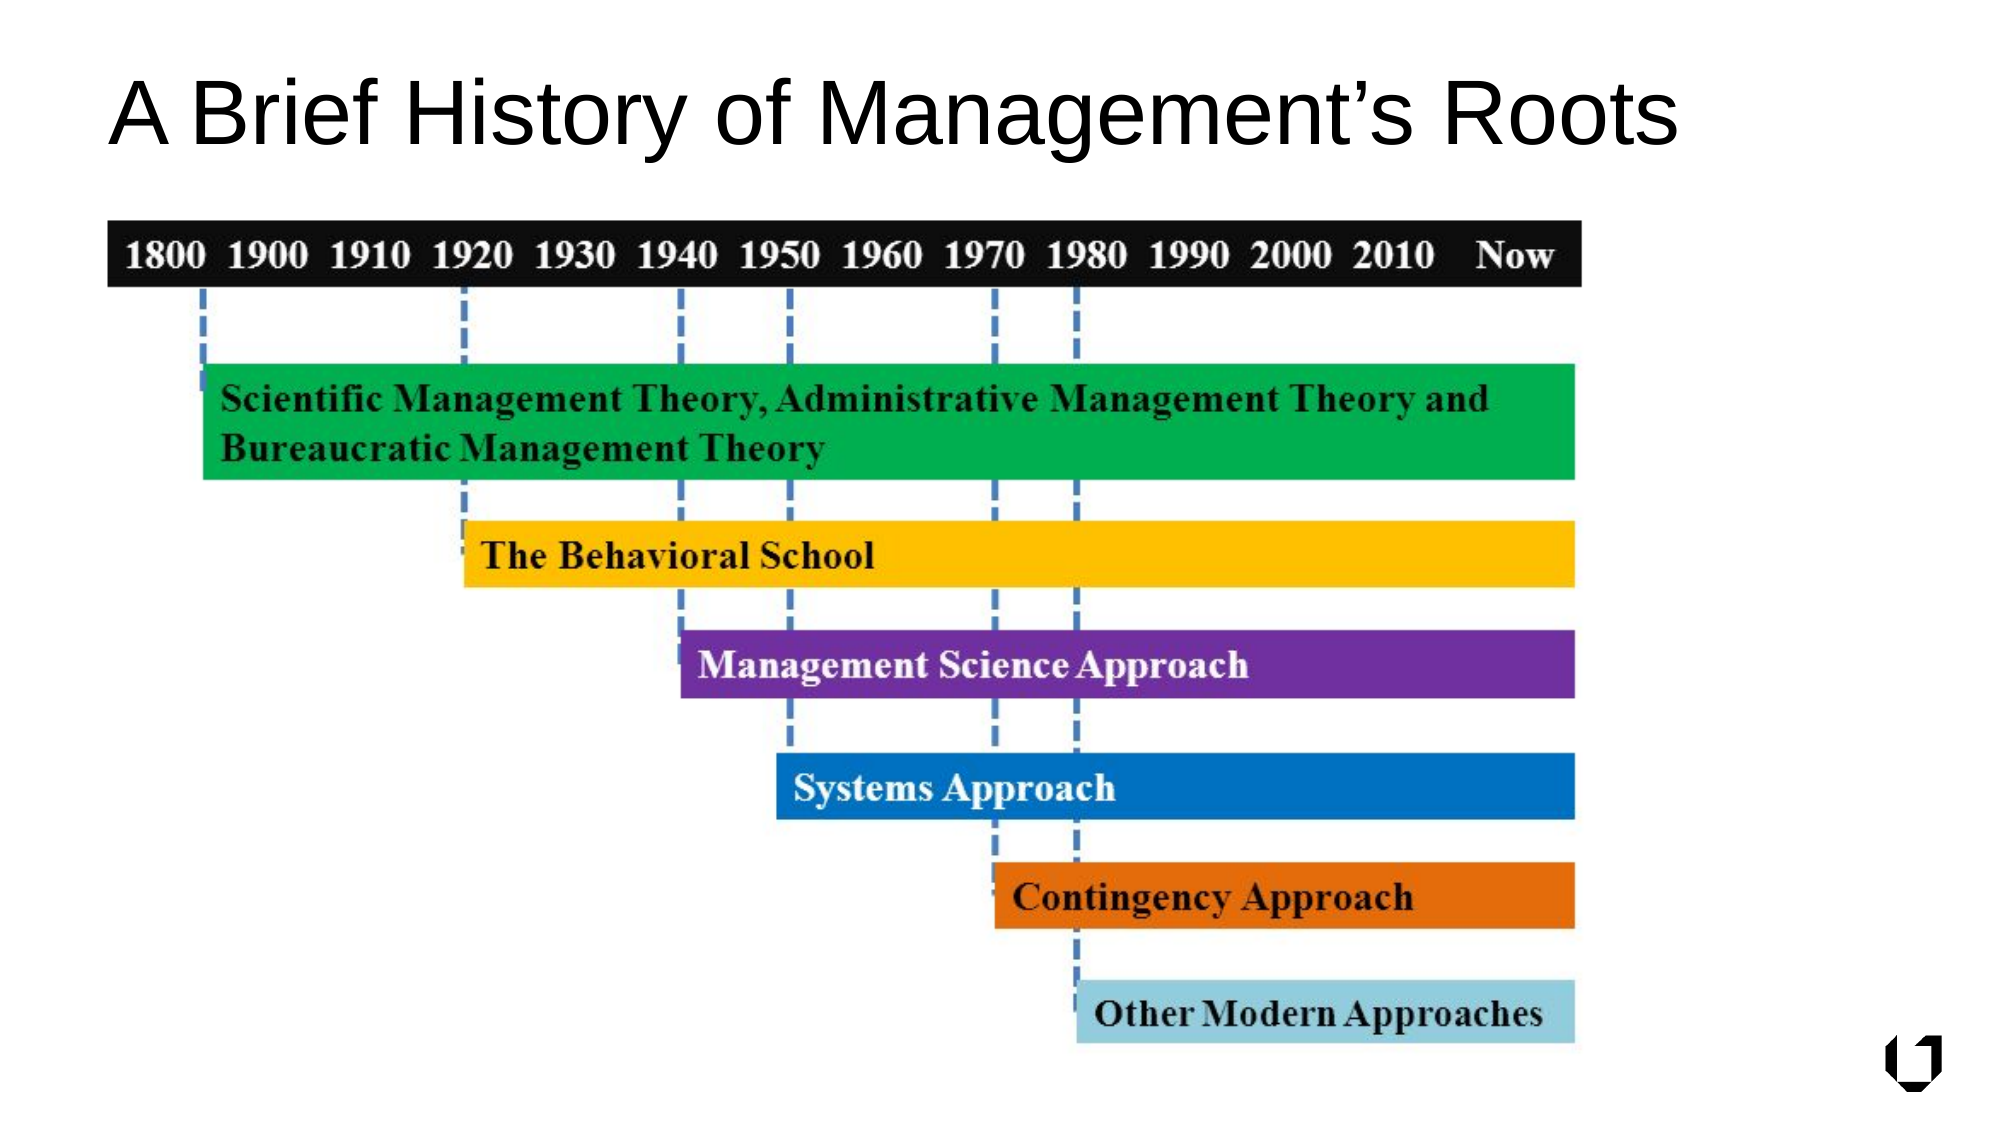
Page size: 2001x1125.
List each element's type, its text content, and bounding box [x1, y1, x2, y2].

picture [93, 211, 1610, 1067]
picture [1885, 1035, 1942, 1092]
title A Brief History of Management’s Roots [93, 58, 1907, 274]
